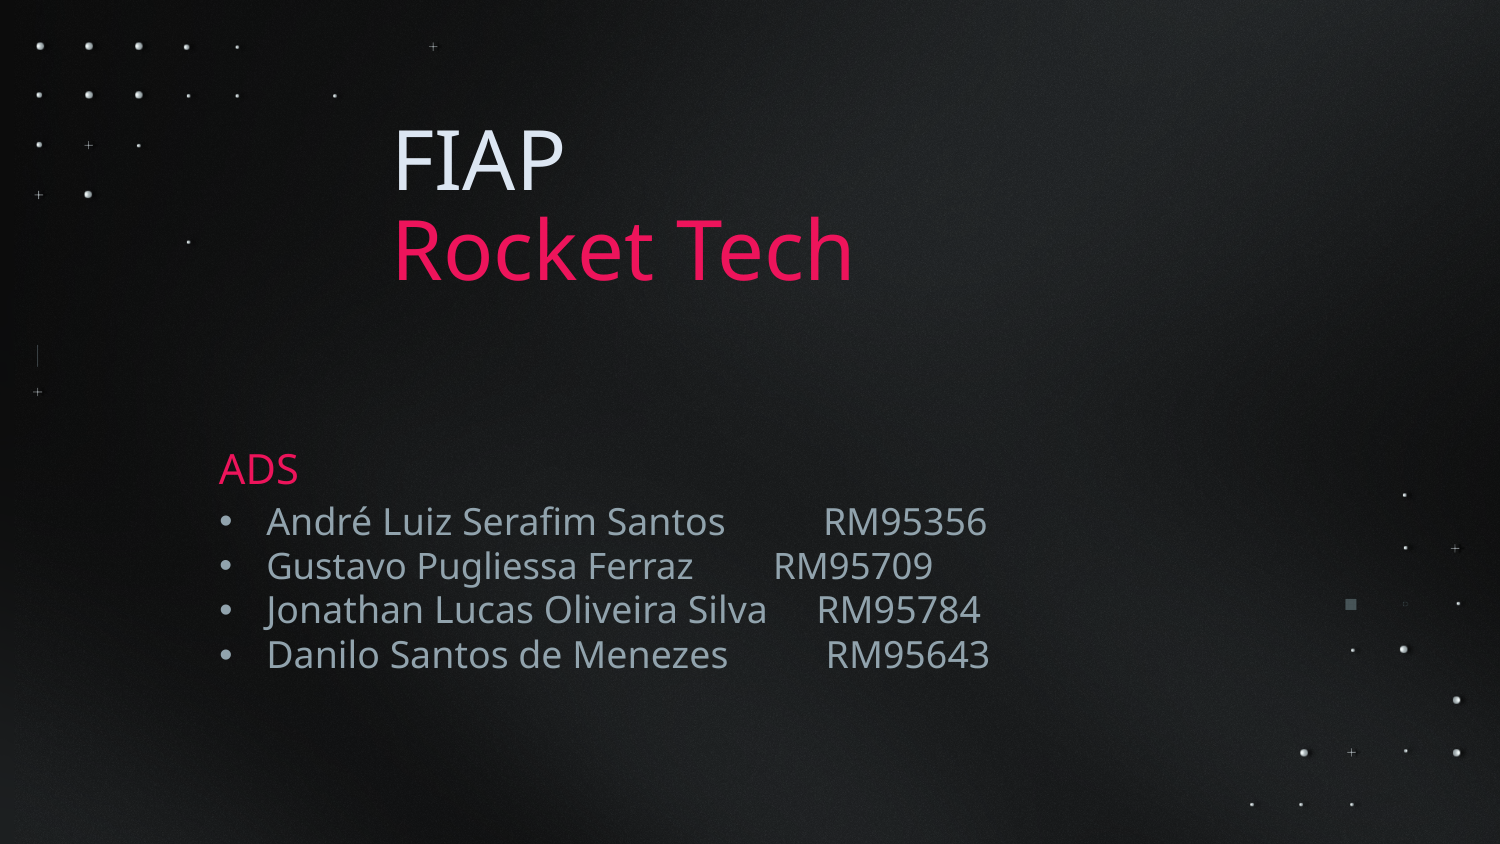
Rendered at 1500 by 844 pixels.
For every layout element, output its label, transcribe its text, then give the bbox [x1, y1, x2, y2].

picture [0, 0, 1500, 844]
text_box André Luiz Serafim Santos RM95356 Gustavo Pugliessa Ferraz RM95709 Jonathan Lucas Oliveira Silva RM95784 Danilo Santos de Menezes RM95643 [204, 490, 1026, 684]
text_box FIAP Rocket Tech [376, 110, 1500, 306]
text_box ADS [203, 446, 630, 502]
